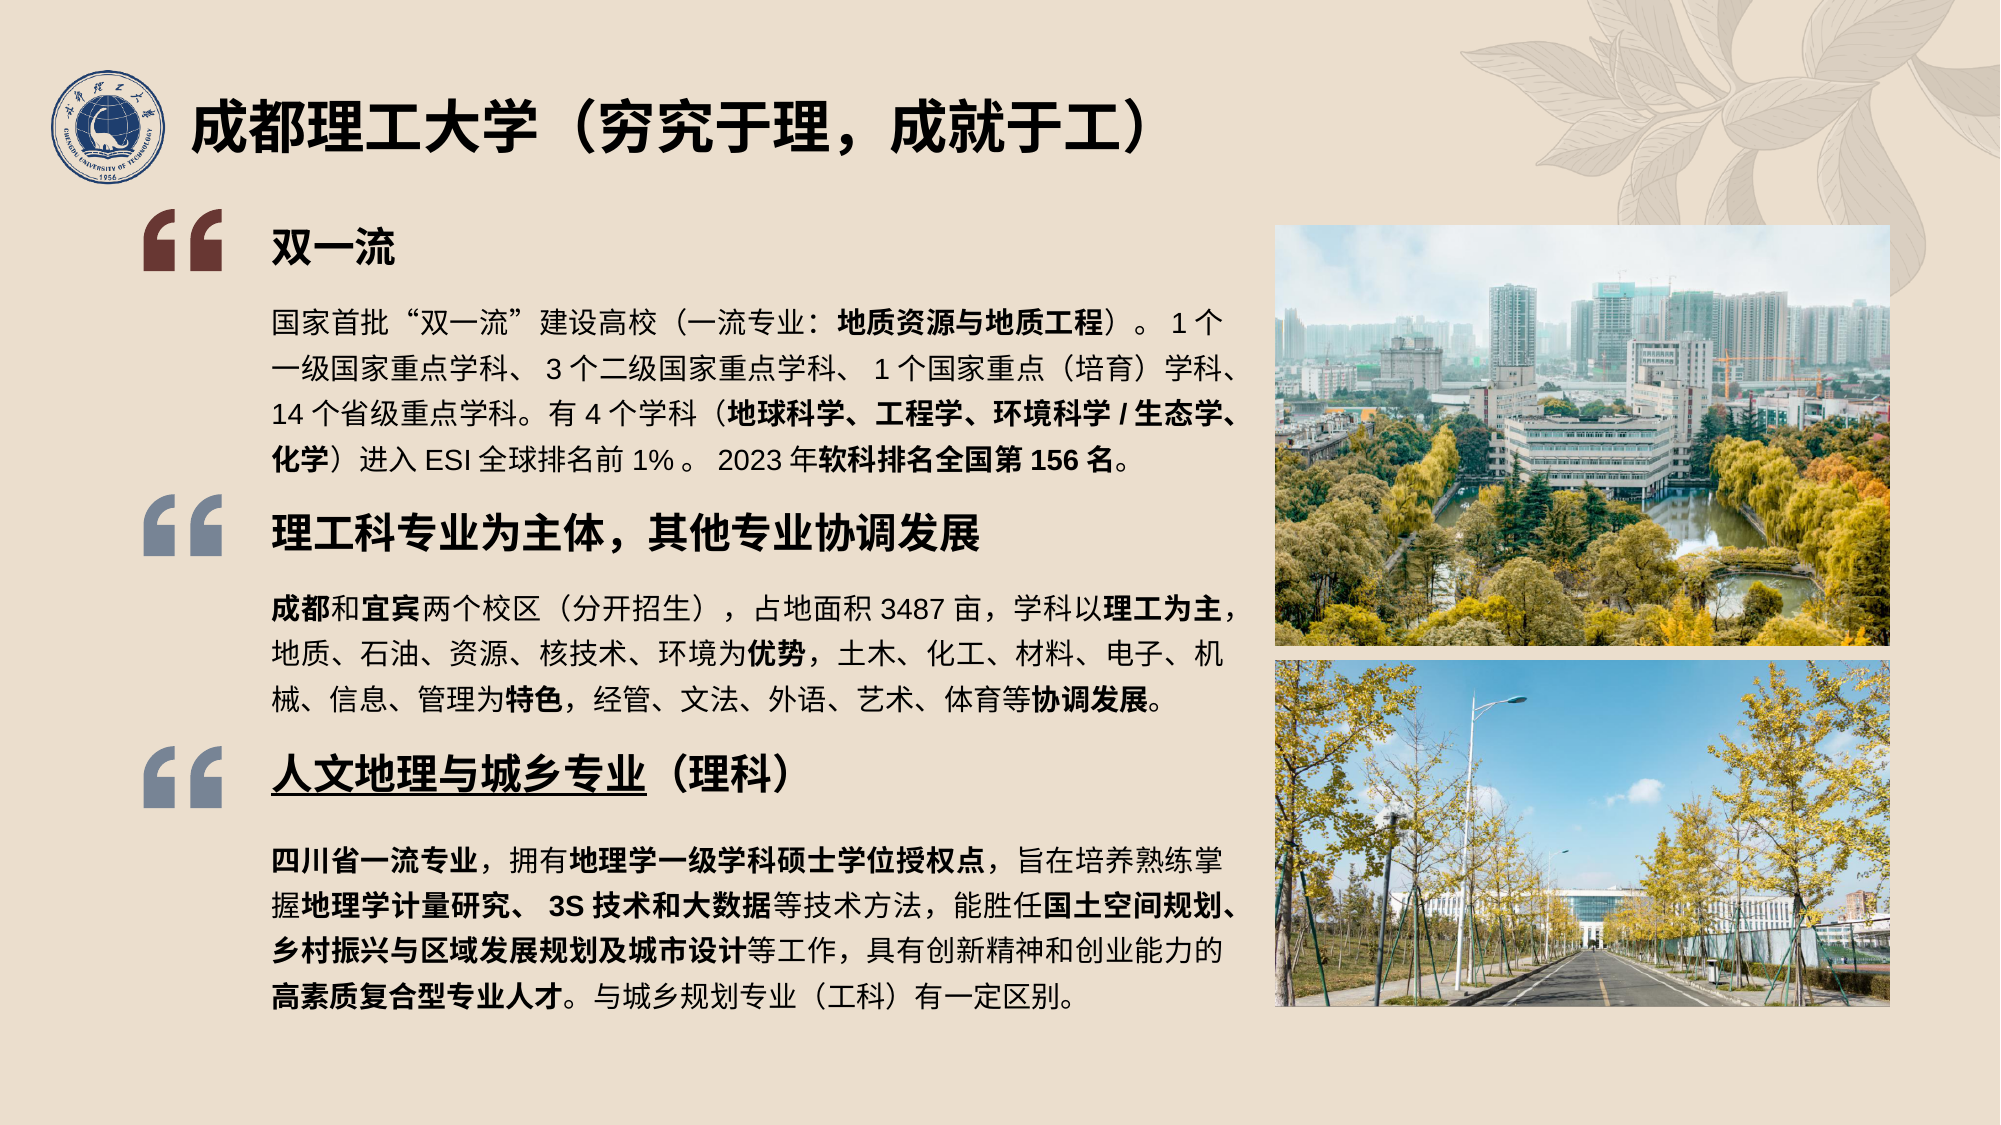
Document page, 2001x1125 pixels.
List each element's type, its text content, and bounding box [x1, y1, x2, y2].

picture [1275, 0, 2000, 646]
picture [1275, 660, 1890, 1007]
title 成都理工大学（穷究于理，成就于工） [108, 0, 1460, 169]
picture [49, 67, 168, 186]
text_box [143, 209, 1239, 1023]
